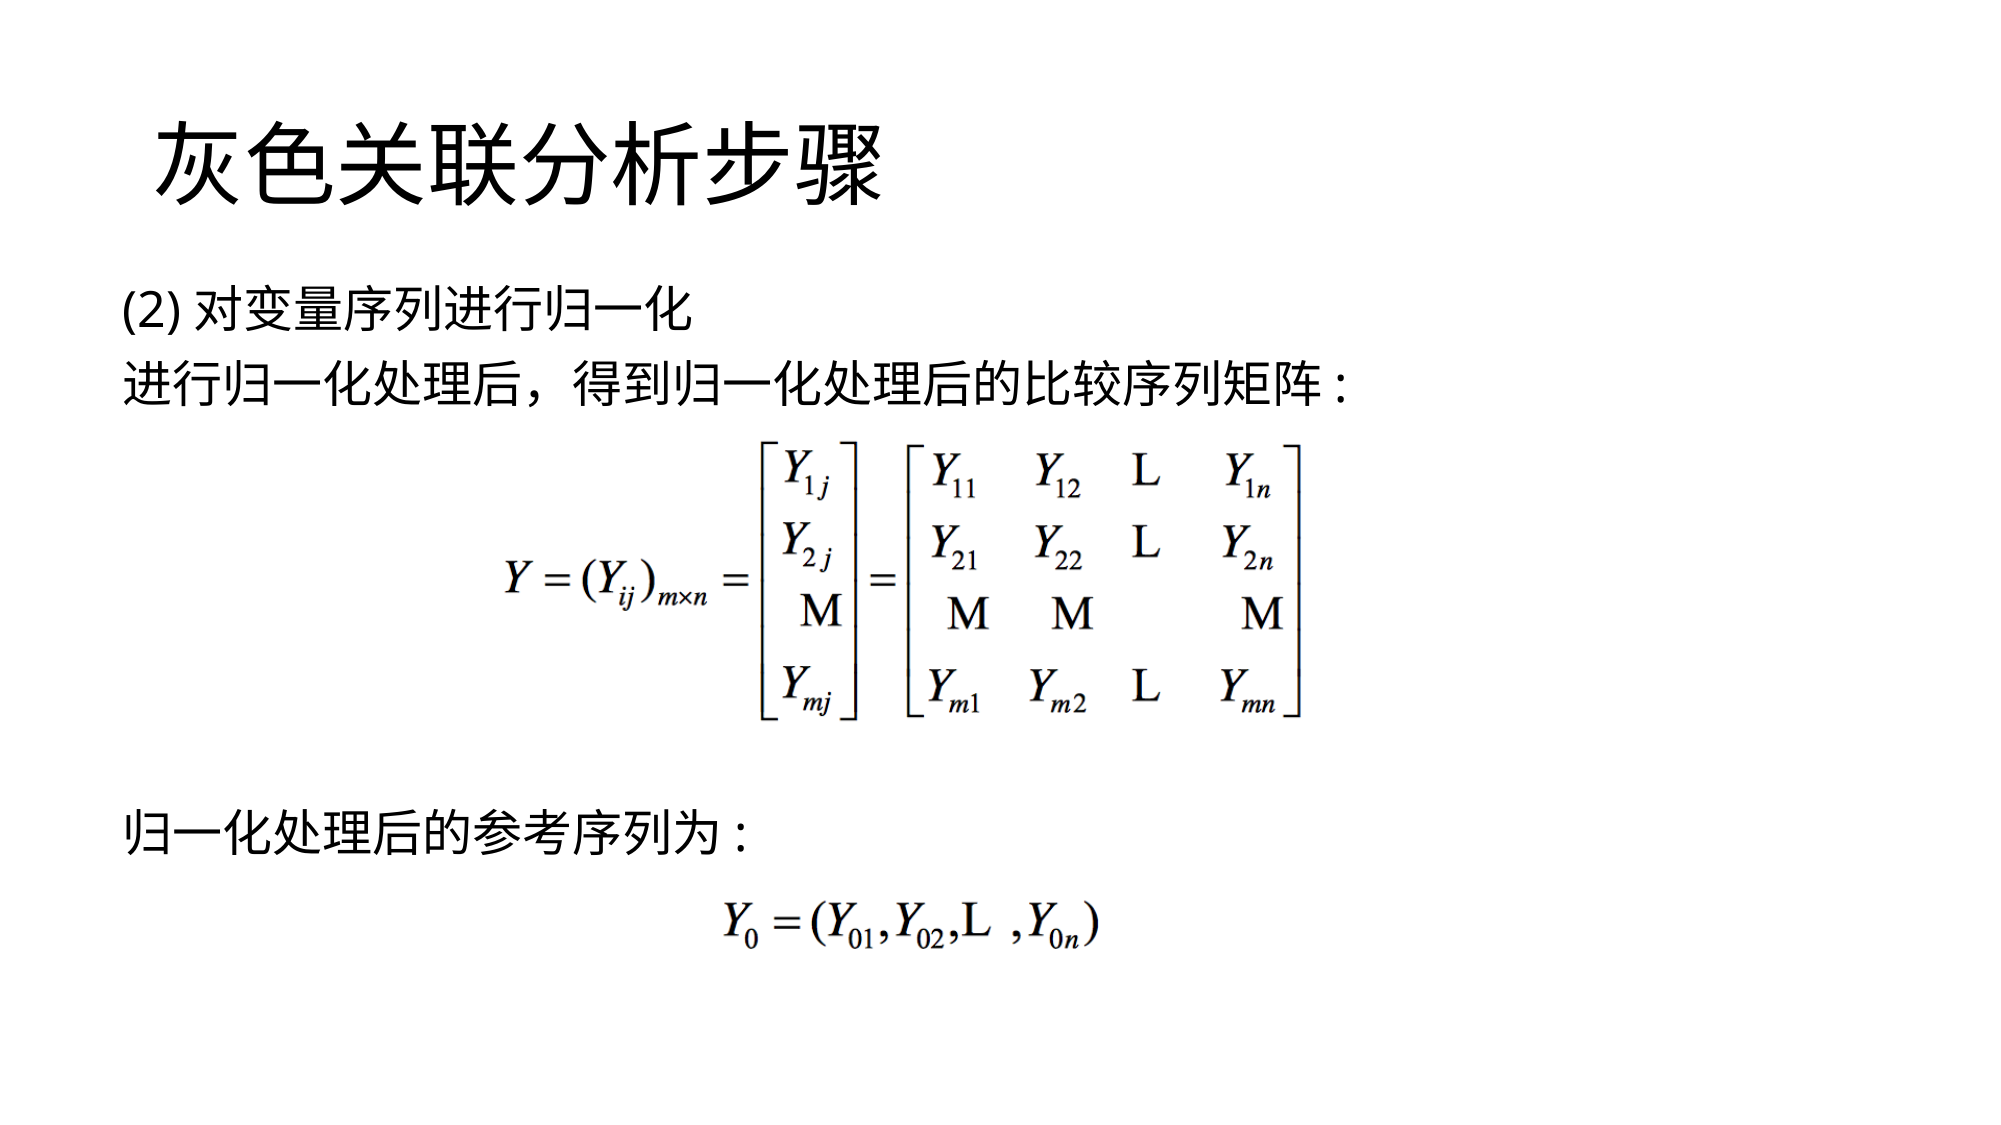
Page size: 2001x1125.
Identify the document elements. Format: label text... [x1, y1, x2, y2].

title 灰色关联分析步骤 [137, 59, 1863, 278]
picture [465, 419, 1312, 738]
picture [693, 867, 1171, 972]
list (2)对变量序列进行归一化 进行归一化处理后，得到归一化处理后的比较序列矩阵: 归一化处理后的参考序列为: [107, 277, 1833, 992]
